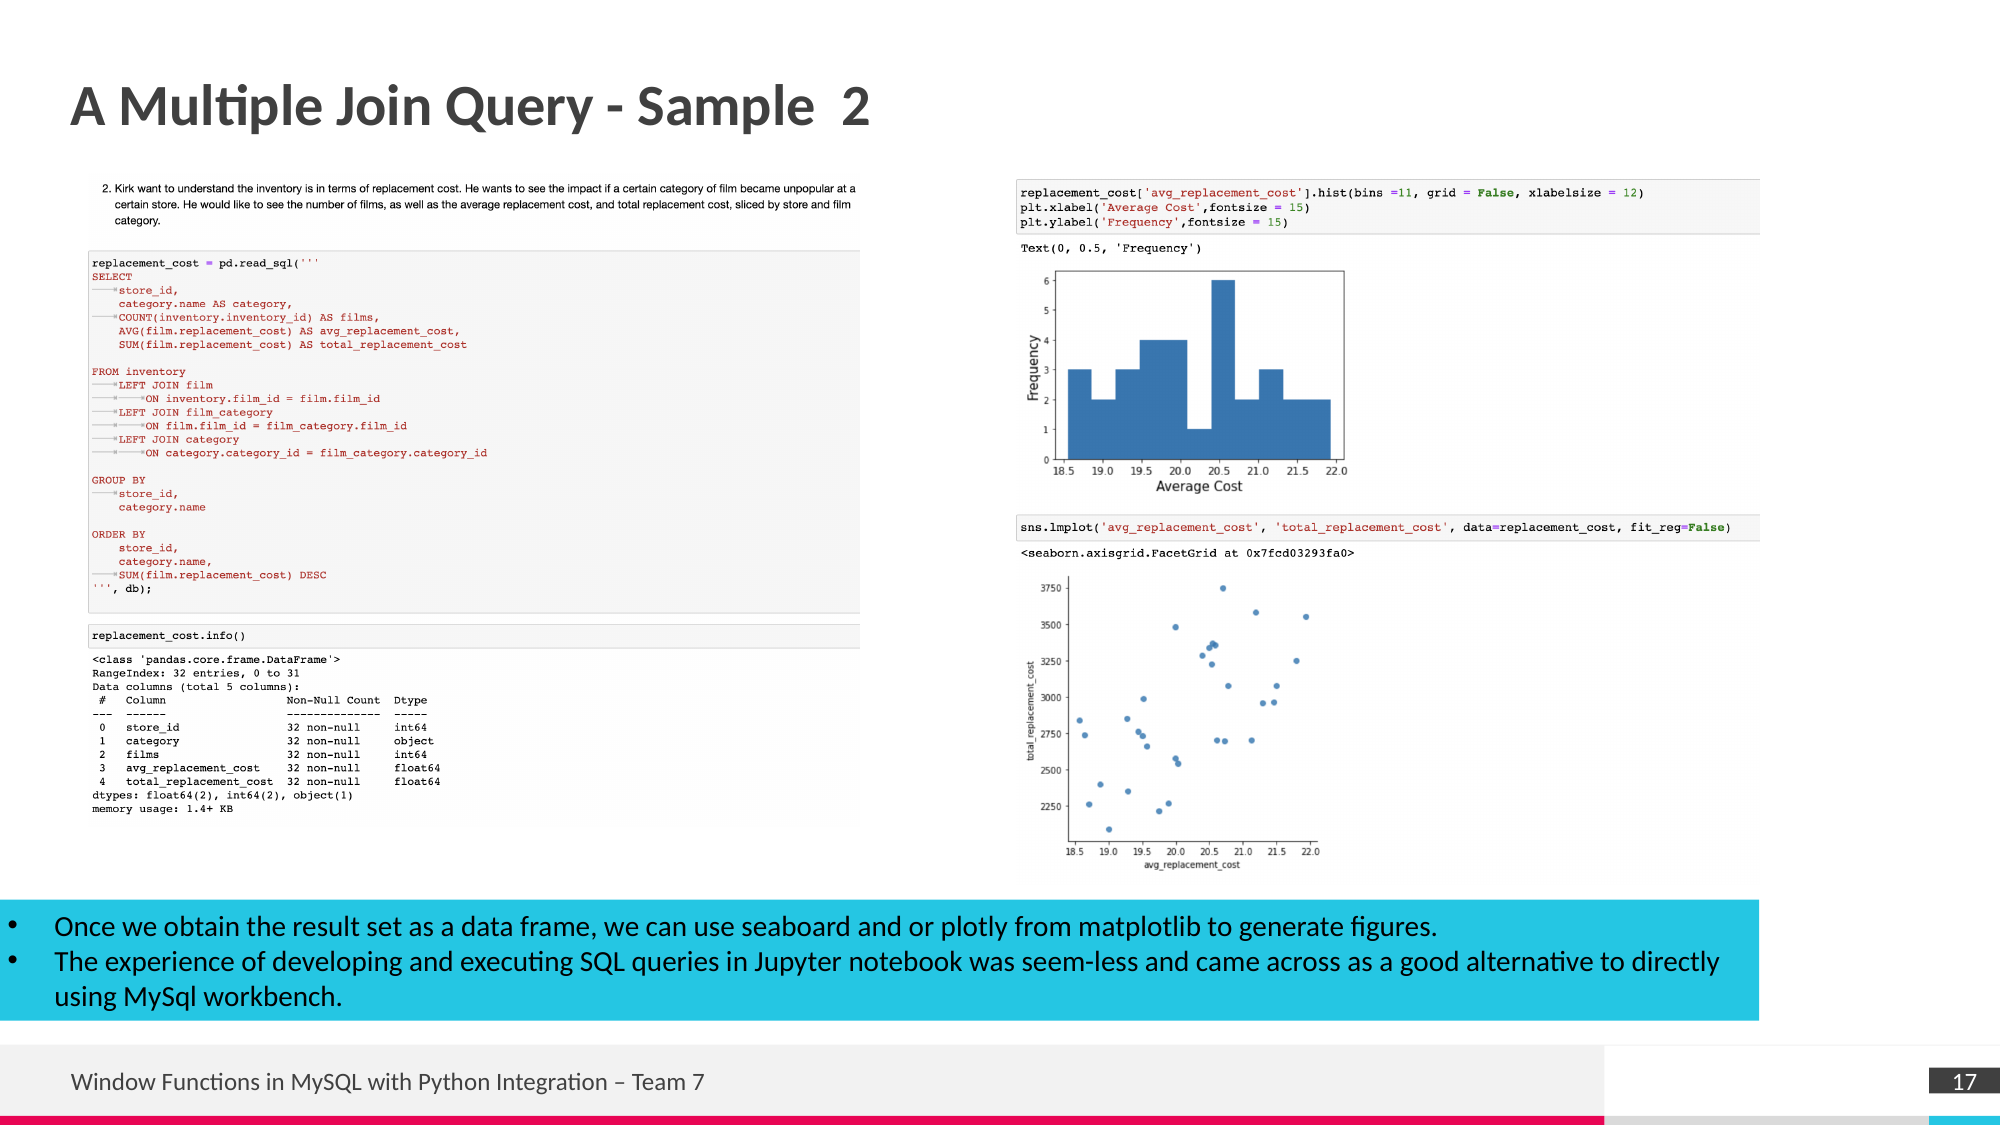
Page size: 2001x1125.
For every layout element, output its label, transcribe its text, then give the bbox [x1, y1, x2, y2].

picture [88, 172, 861, 827]
picture [1016, 178, 1760, 885]
title A Multiple Join Query - Sample 2 [70, 70, 1932, 142]
text_box Window Functions in MySQL with Python Integration – Team 7 [70, 1067, 1000, 1094]
text_box Once we obtain the result set as a data frame, we can use seaboard and or plotly from matplotlib to generate figures. The experience of developing and executing SQL queries in Jupyter notebook was seem-less and came across as a good alternative to directly using MySql workbench. [0, 899, 1760, 1021]
slide_number 17 [1929, 1067, 2000, 1094]
